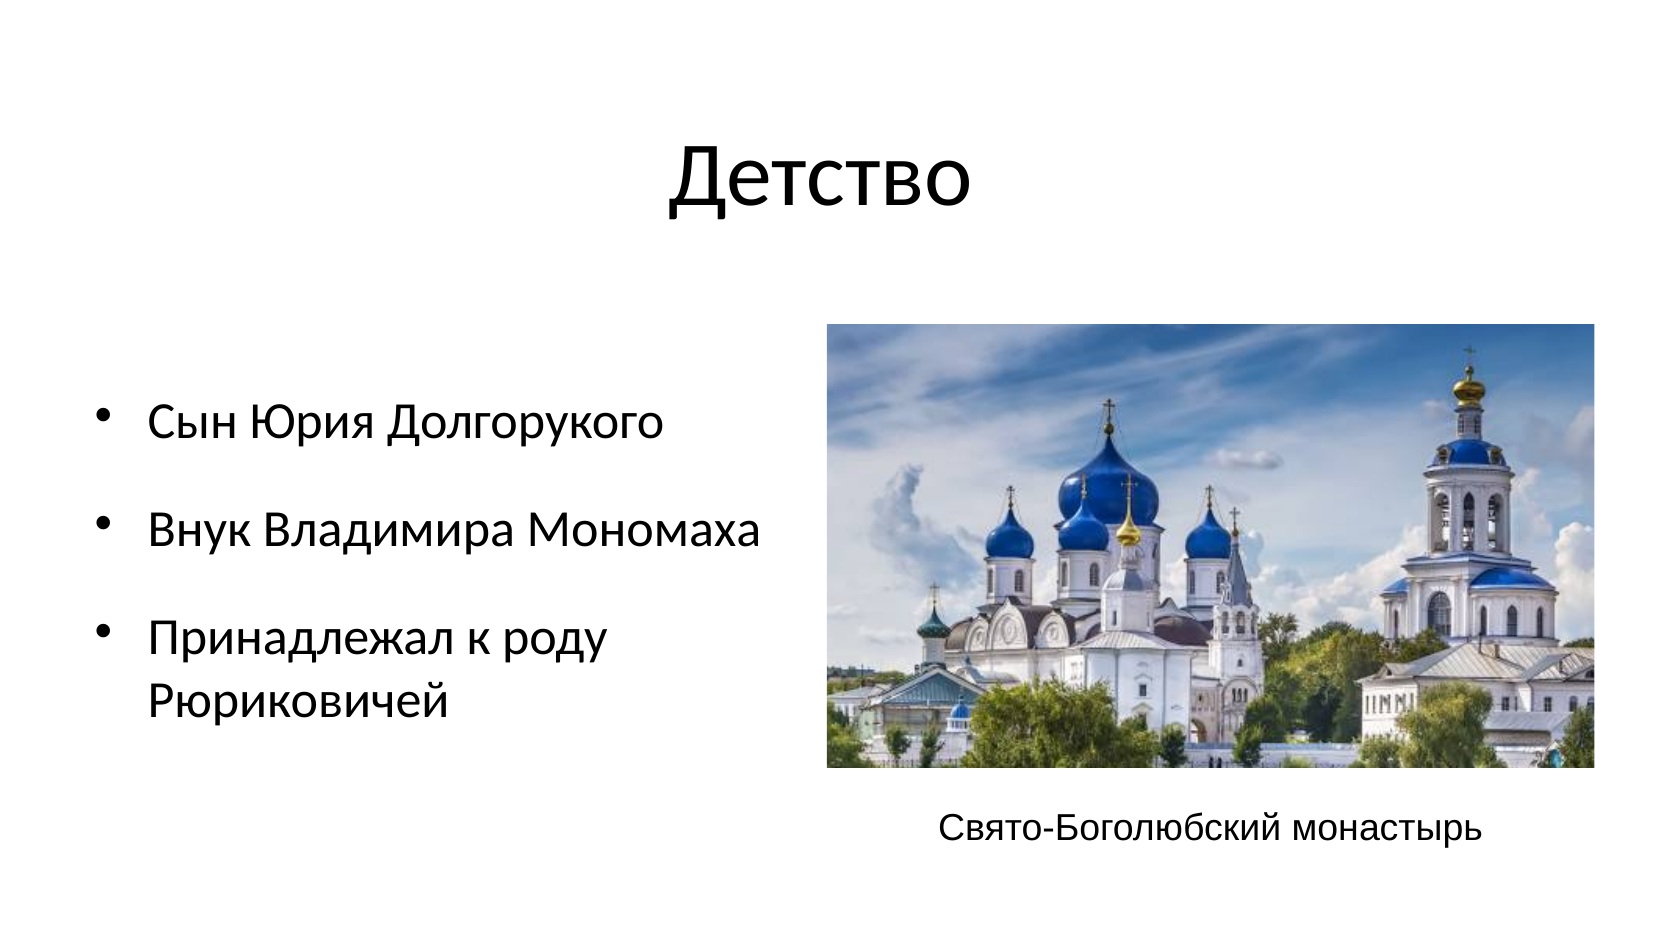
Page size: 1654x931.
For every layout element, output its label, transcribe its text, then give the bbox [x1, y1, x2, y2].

title Детство [76, 91, 1565, 247]
text_box Свято-Боголюбский монастырь [826, 795, 1595, 856]
list Сын Юрия Долгорукого Внук Владимира Мономаха Принадлежал к роду Рюриковичей [76, 287, 827, 827]
picture [826, 324, 1595, 768]
